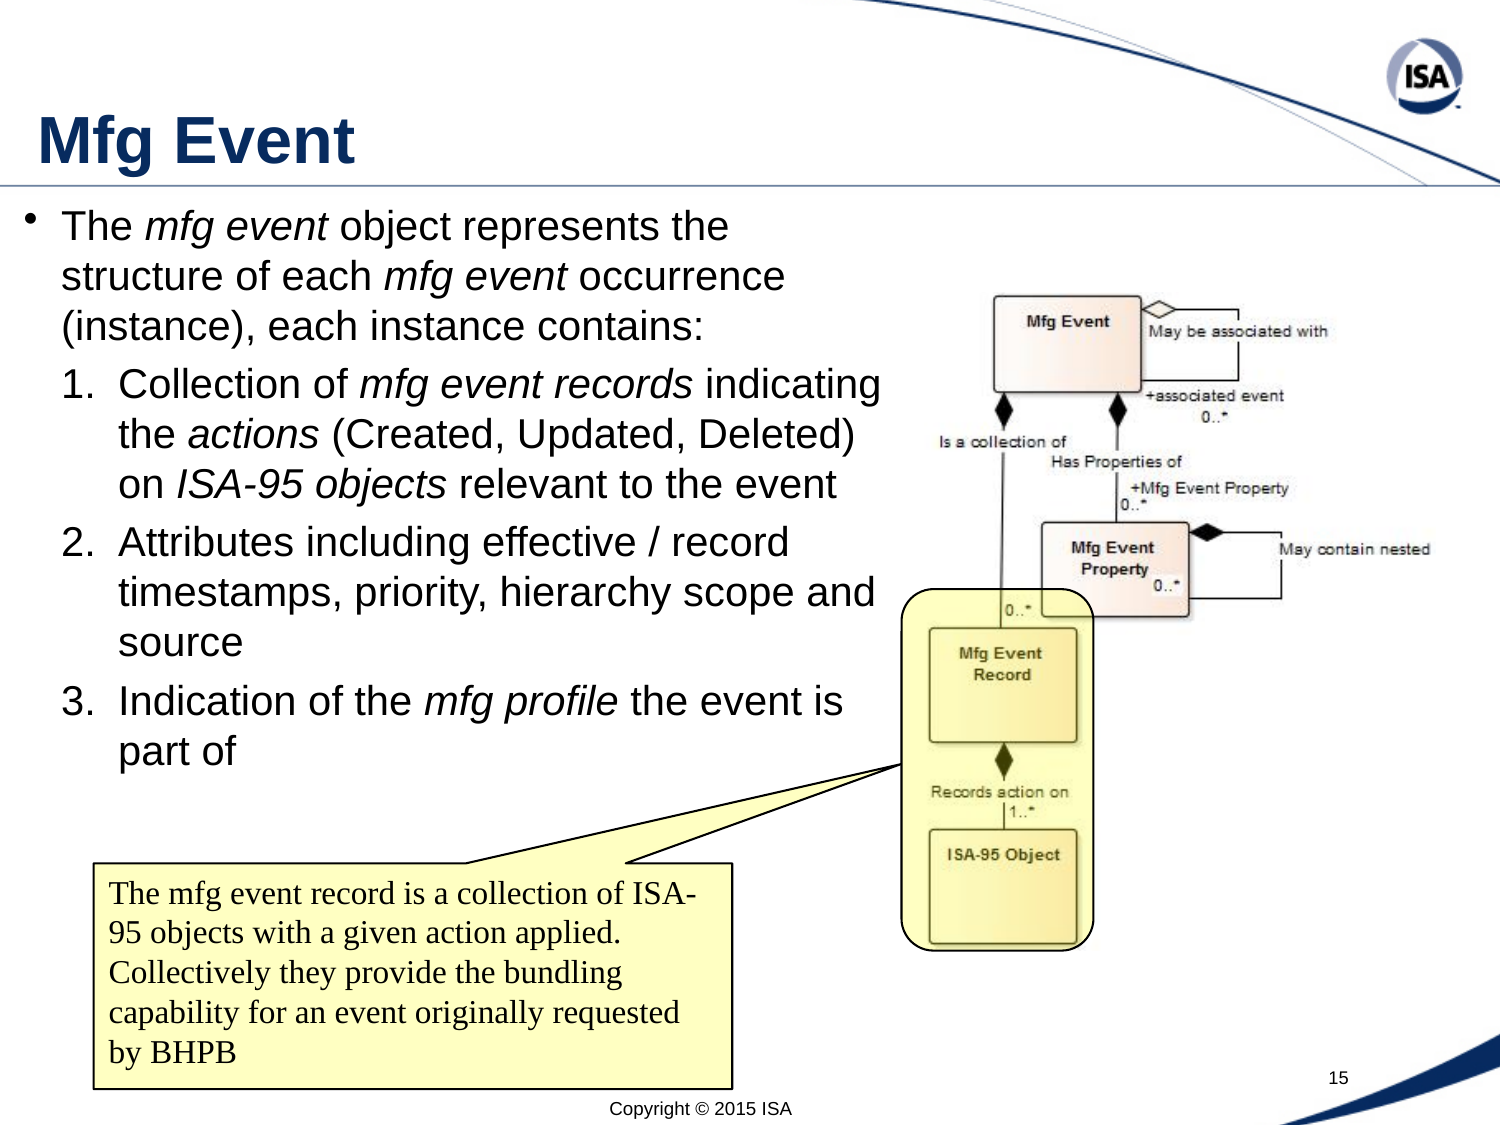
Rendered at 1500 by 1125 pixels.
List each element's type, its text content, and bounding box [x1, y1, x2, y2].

title Mfg Event [20, 88, 1296, 165]
text_box Copyright © 2015 ISA [321, 1089, 1080, 1123]
text_box The mfg event record is a collection of ISA-95 objects with a given action applied. Collectively they provide the bundling capability for an event originally requested by BHPB [93, 764, 902, 1090]
list The mfg event object represents the structure of each mfg event occurrence (instance), each instance contains: Collection of mfg event records indicating the actions (Created, Updated, Deleted) on ISA-95 objects relevant to the event Attributes including effective / record timestamps, priority, hierarchy scope and source Indication of the mfg profile the event is part of [7, 190, 912, 951]
picture [0, 0, 1500, 1125]
text_box [901, 590, 924, 950]
